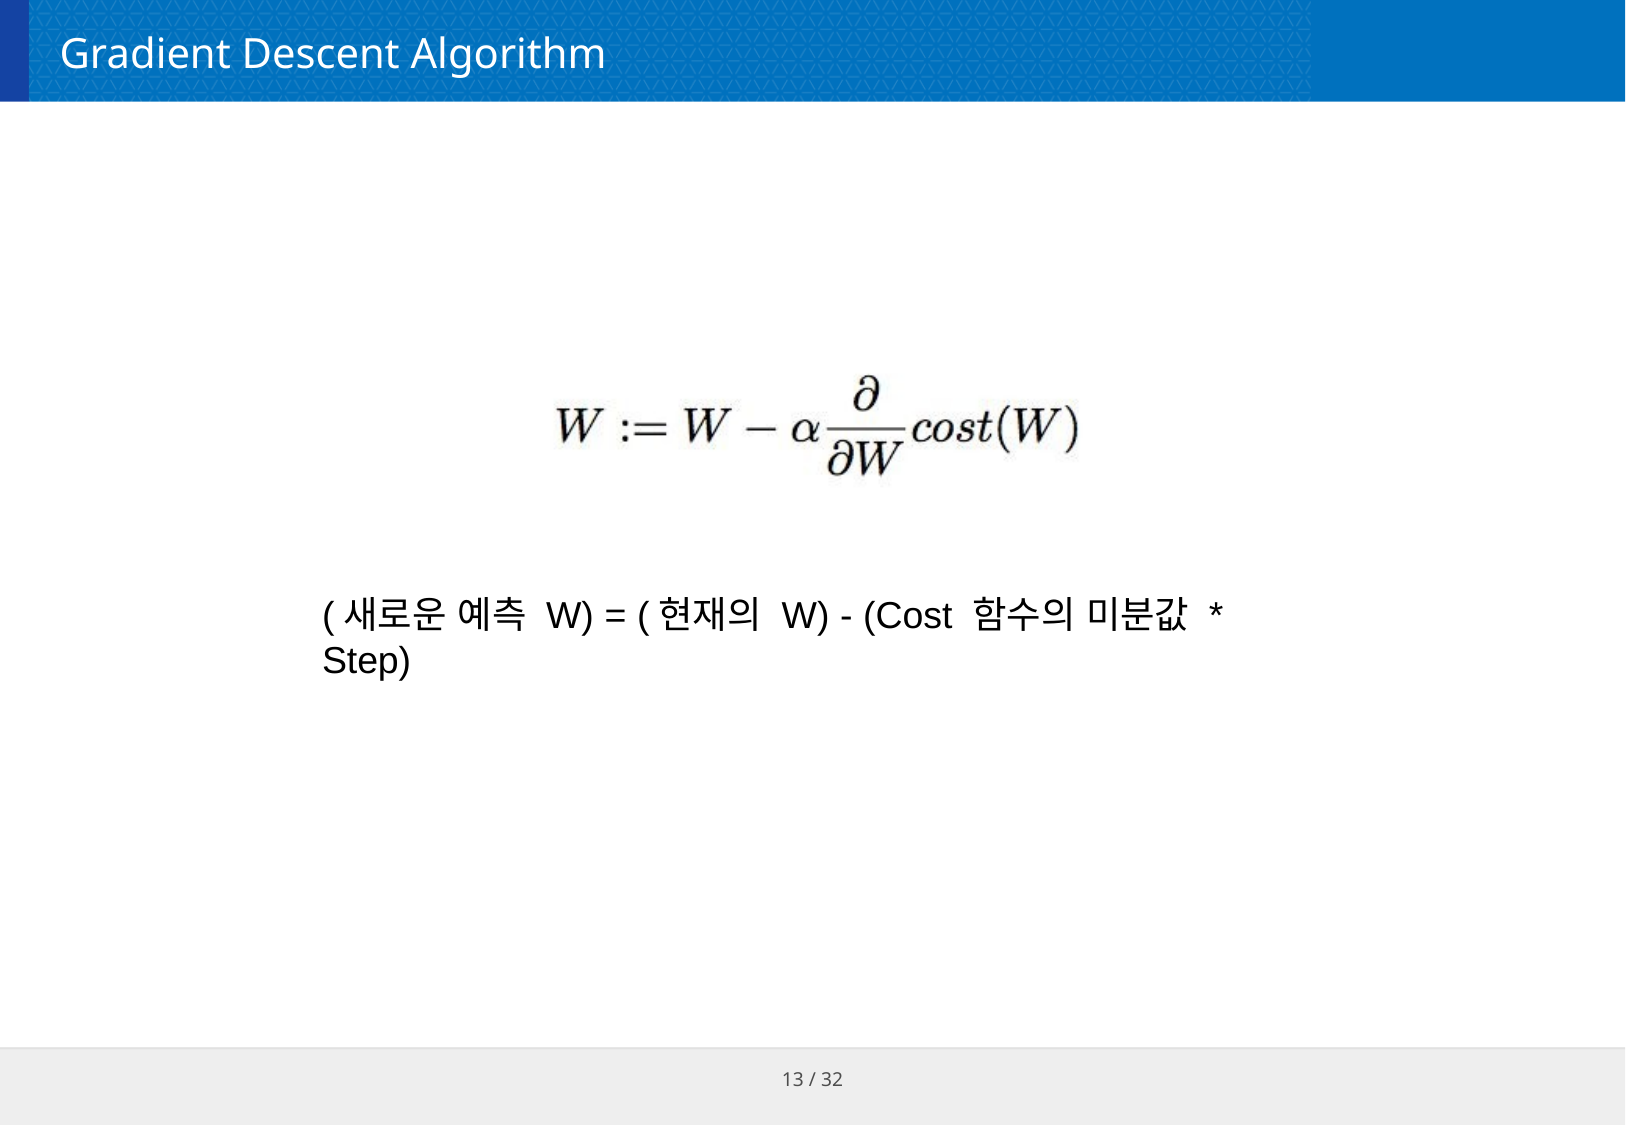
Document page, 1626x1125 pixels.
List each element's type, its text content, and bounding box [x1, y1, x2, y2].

text_box [529, 349, 1104, 522]
title Gradient Descent Algorithm [44, 19, 943, 81]
picture [0, 0, 1626, 1125]
text_box (새로운 예측 W) = (현재의 W) - (Cost 함수의 미분값 * Step) [320, 588, 1313, 681]
